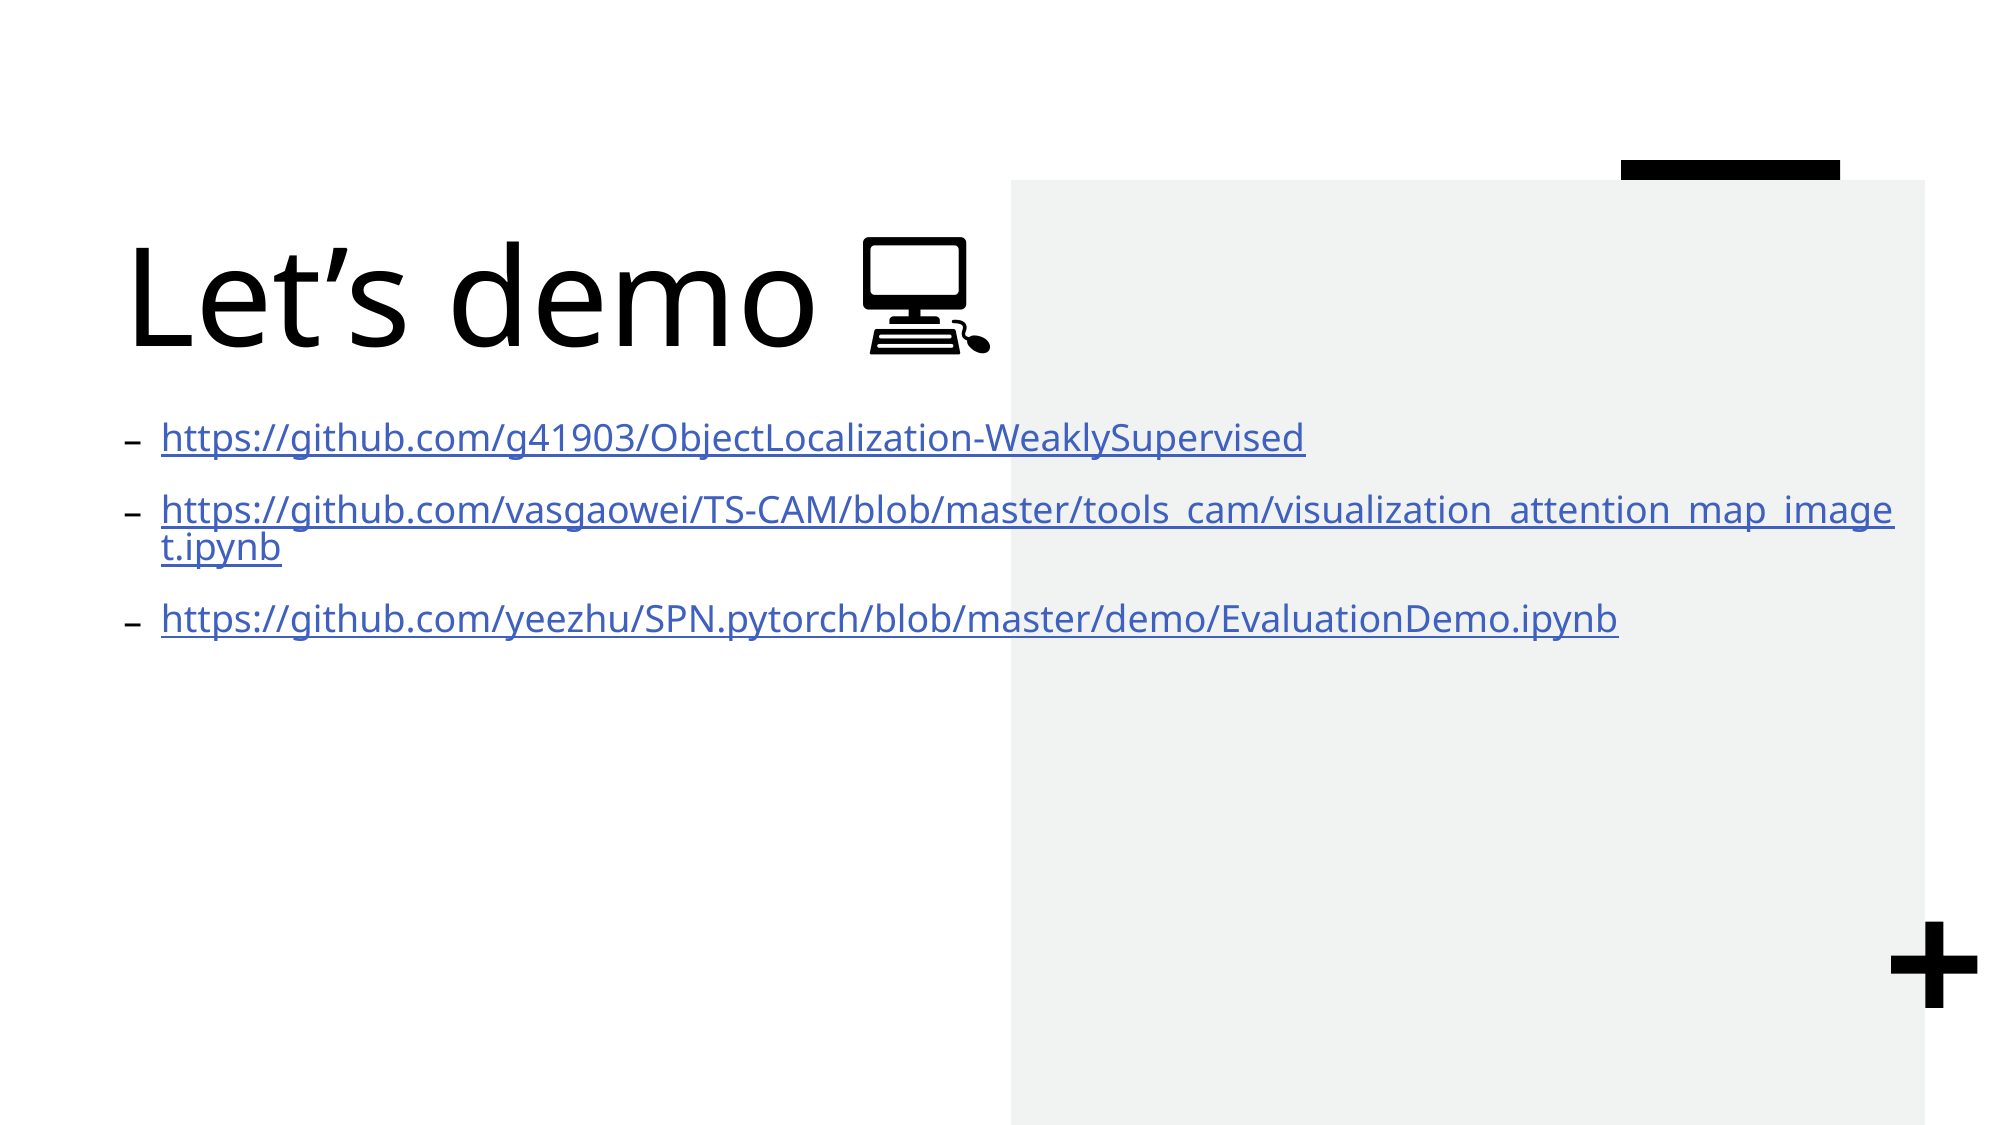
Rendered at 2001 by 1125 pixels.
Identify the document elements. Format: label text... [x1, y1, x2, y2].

title Let’s demo 💻 [108, 201, 1912, 406]
list https://github.com/g41903/ObjectLocalization-WeaklySupervised https://github.com/vasgaowei/TS-CAM/blob/master/tools_cam/visualization_attention_map_imaget.ipynb https://github.com/yeezhu/SPN.pytorch/blob/master/demo/EvaluationDemo.ipynb [108, 406, 1912, 1052]
